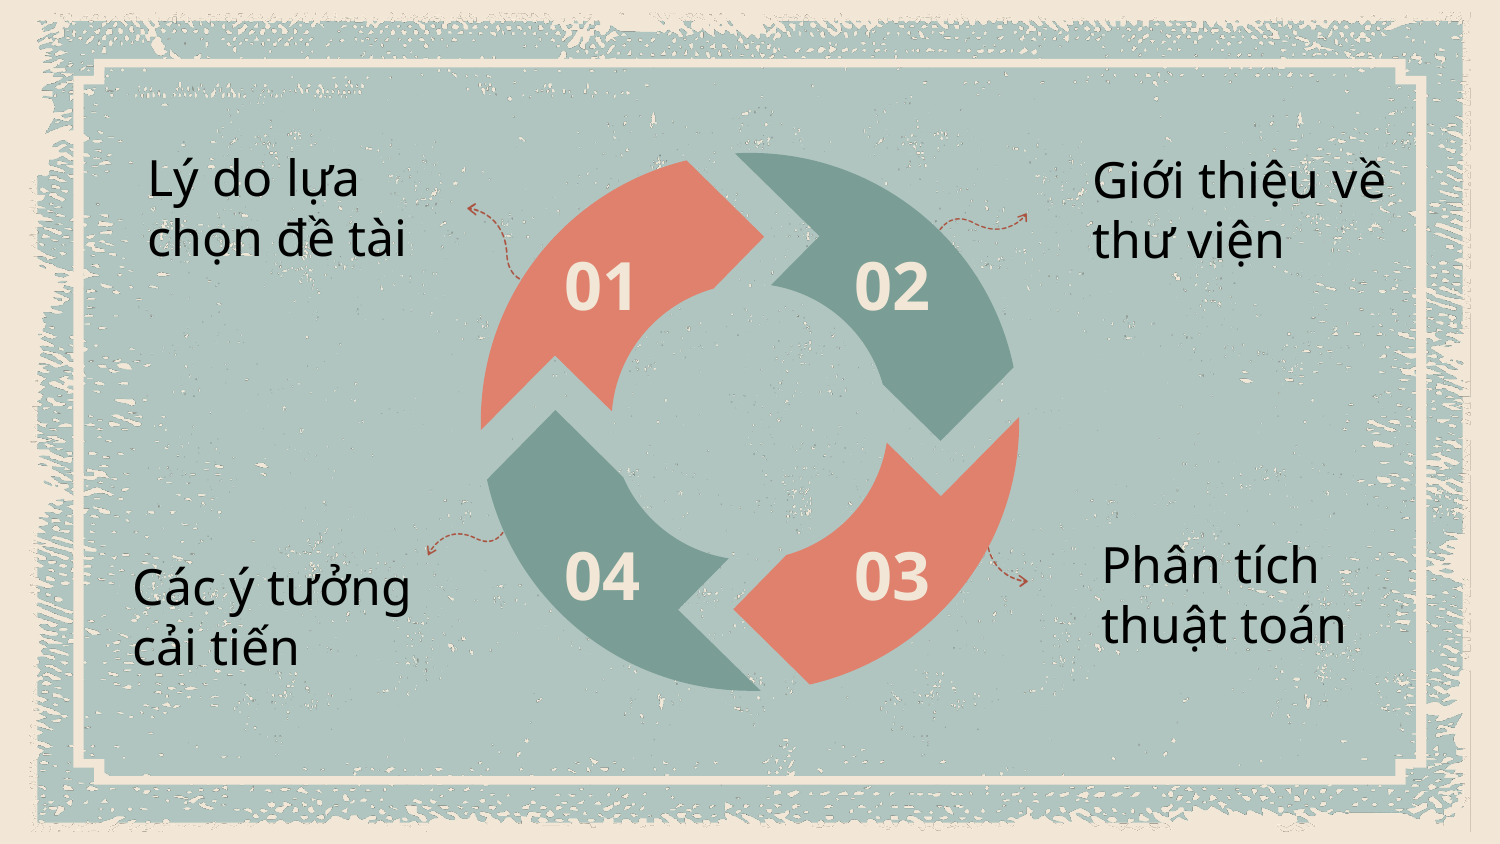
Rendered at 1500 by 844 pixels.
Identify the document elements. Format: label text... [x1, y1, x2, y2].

text_box Giới thiệu về thư viện [1077, 140, 1414, 276]
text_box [734, 152, 1014, 415]
text_box Các ý tưởng cải tiến [117, 547, 477, 683]
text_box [480, 160, 729, 431]
text_box Lý do lựa chọn đề tài [132, 139, 474, 274]
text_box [733, 416, 1020, 685]
picture [29, 12, 1471, 832]
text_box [486, 409, 761, 691]
text_box Phân tích thuật toán [1086, 526, 1405, 662]
